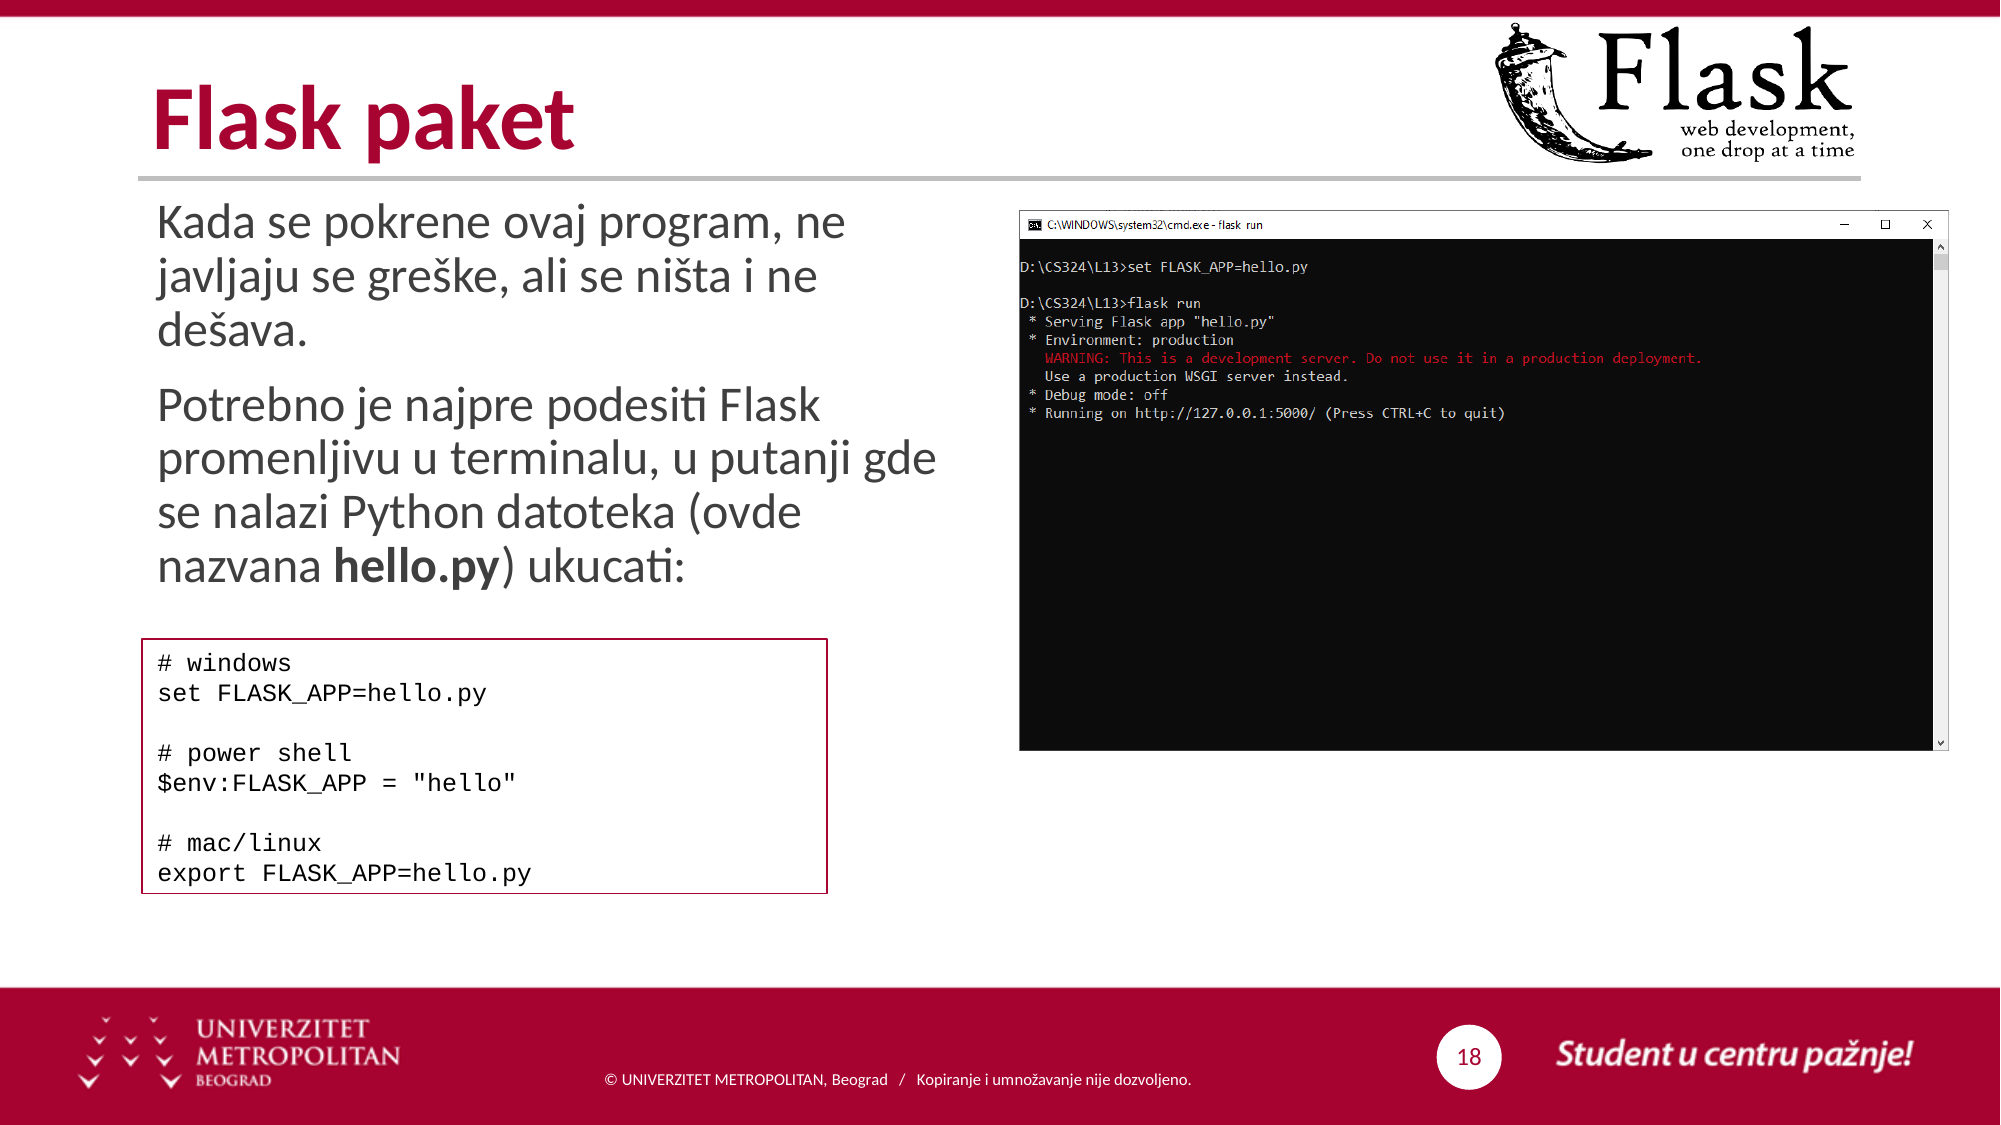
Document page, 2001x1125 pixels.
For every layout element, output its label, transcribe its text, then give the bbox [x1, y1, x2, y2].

title Flask paket [137, 63, 1863, 202]
picture [0, 0, 2000, 1125]
text_box # windows set FLASK_APP=hello.py # power shell $env:FLASK_APP = "hello" # mac/linux export FLASK_APP=hello.py [142, 639, 827, 894]
list Kada se pokrene ovaj program, ne javljaju se greške, ali se ništa i ne dešava. Potrebno je najpre podesiti Flask promenljivu u terminalu, u putanji gde se nalazi Python datoteka (ovde nazvana hello.py) ukucati: [142, 202, 966, 963]
